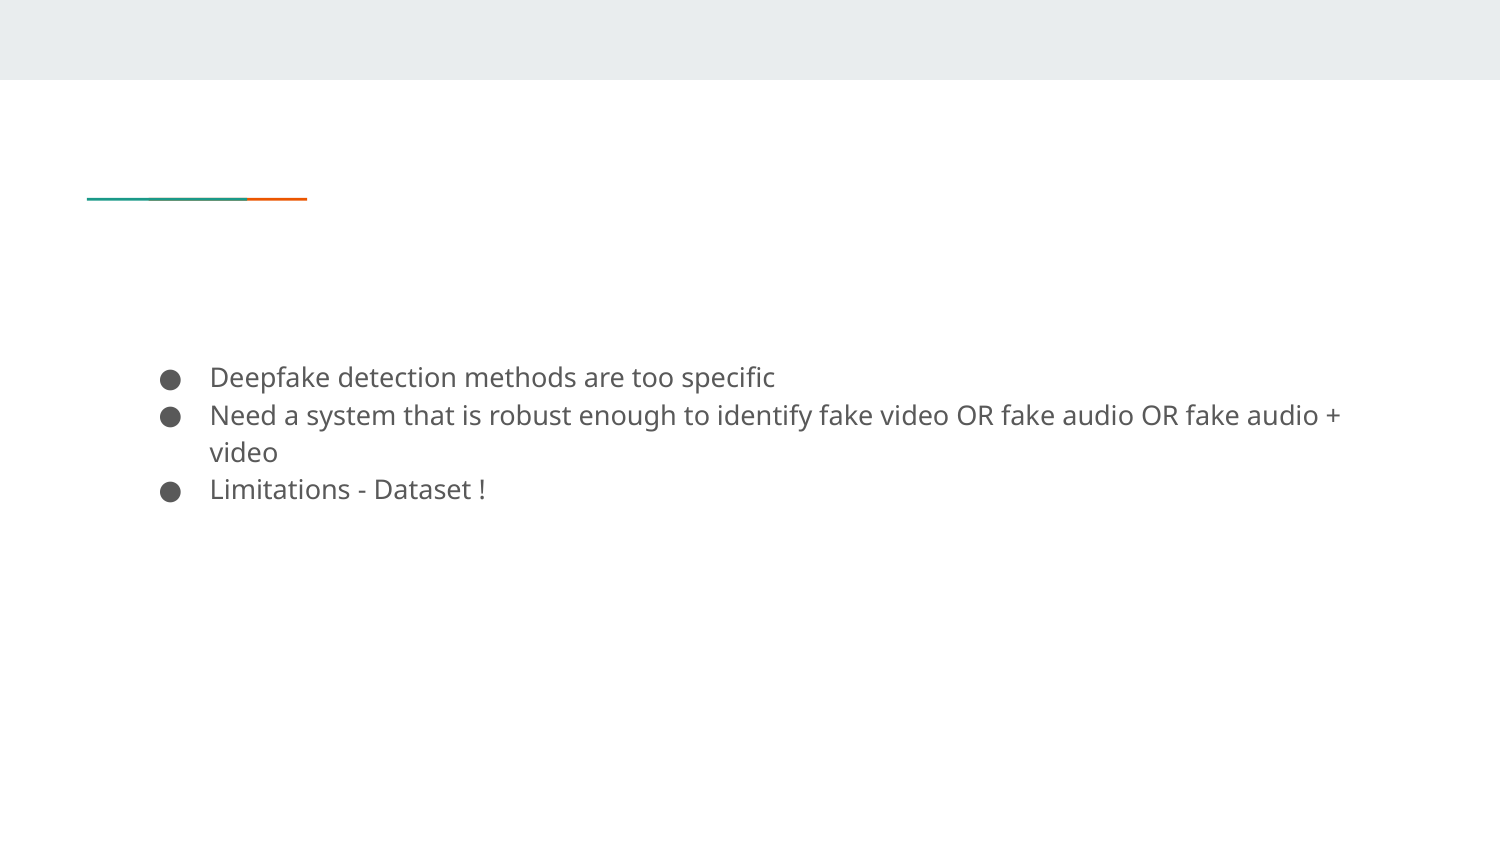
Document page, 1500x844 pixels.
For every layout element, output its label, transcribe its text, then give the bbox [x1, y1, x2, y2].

list Deepfake detection methods are too specific Need a system that is robust enough to identify fake video OR fake audio OR fake audio + video Limitations - Dataset ! [119, 341, 1381, 712]
